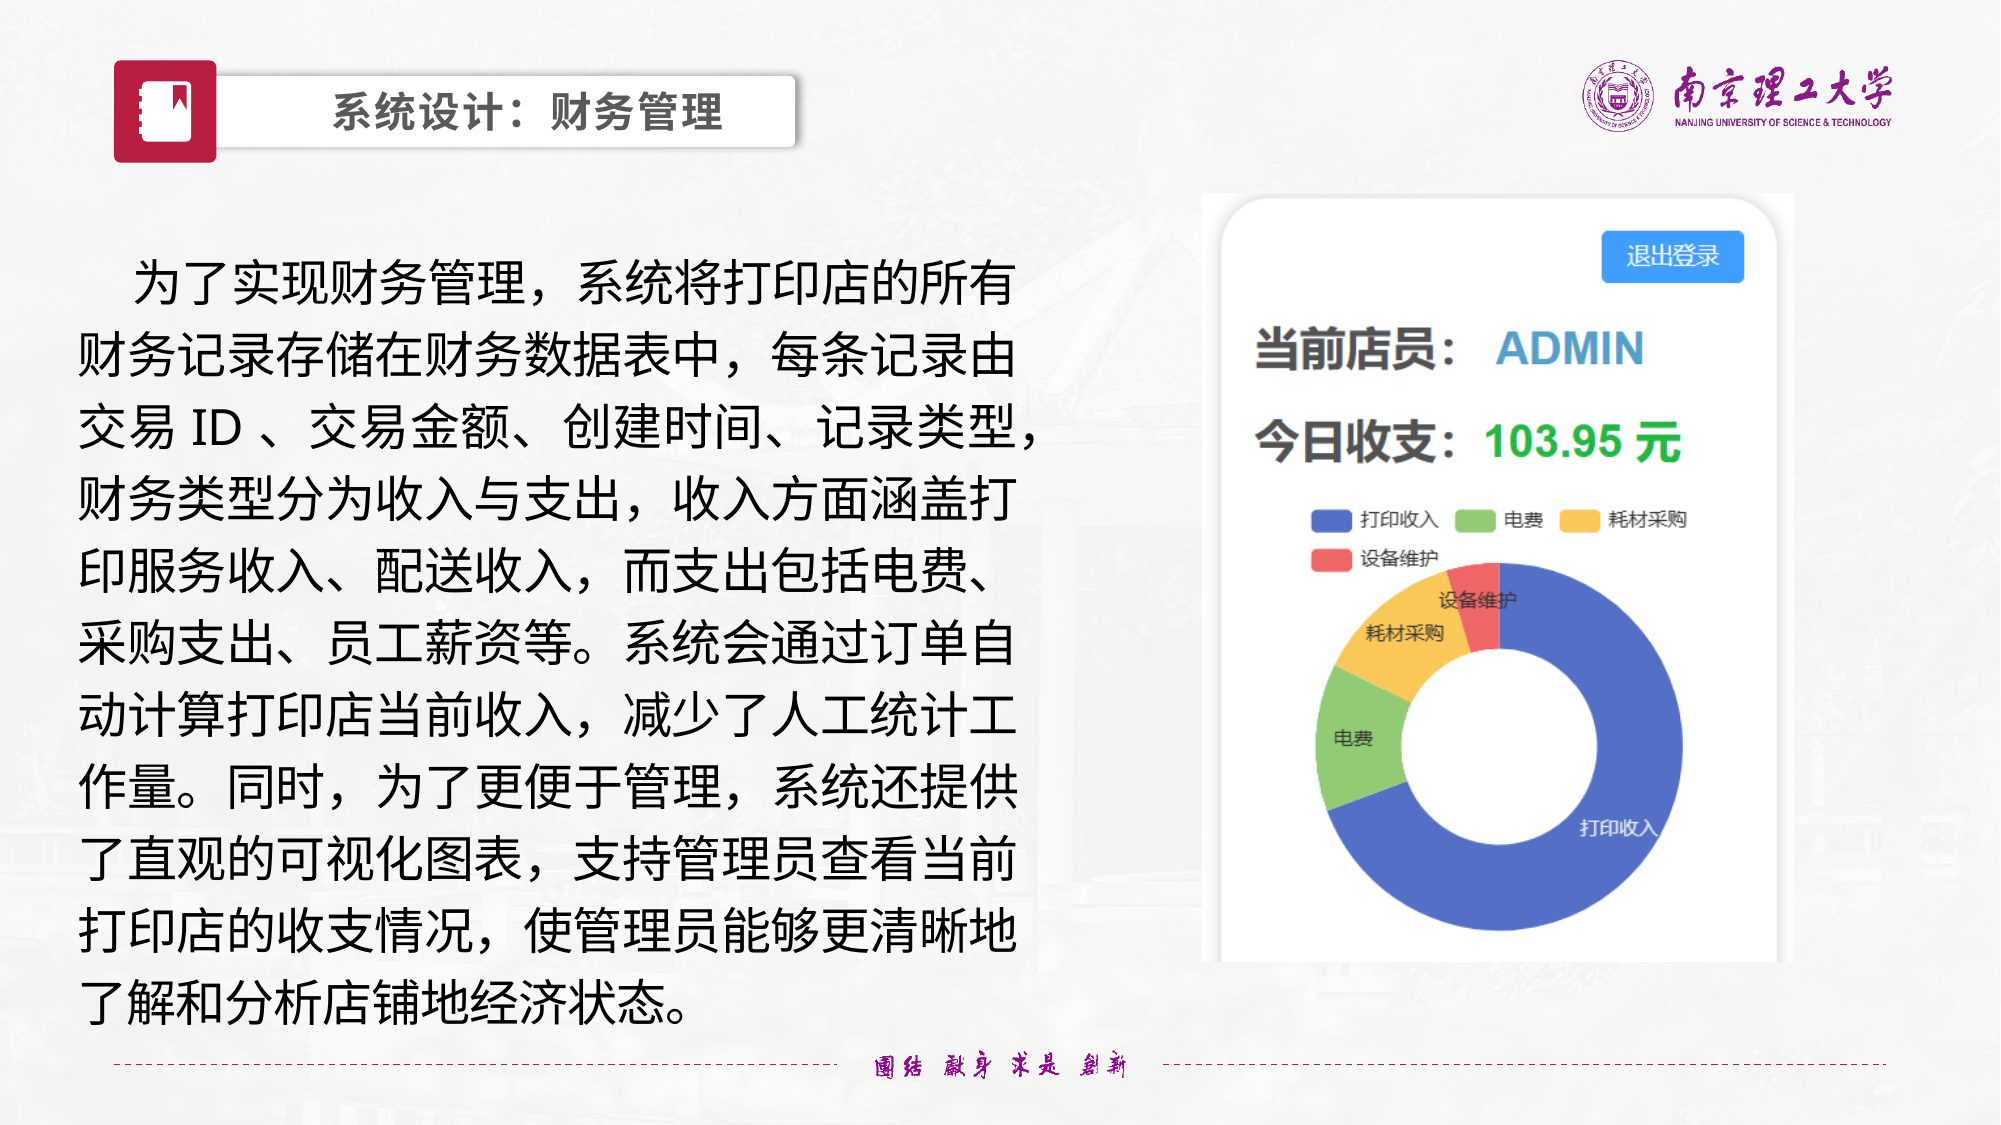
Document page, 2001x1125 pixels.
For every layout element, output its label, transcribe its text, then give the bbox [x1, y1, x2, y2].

text_box 为了实现财务管理，系统将打印店的所有财务记录存储在财务数据表中，每条记录由交易ID、交易金额、创建时间、记录类型，财务类型分为收入与支出，收入方面涵盖打印服务收入、配送收入，而支出包括电费、采购支出、员工薪资等。系统会通过订单自动计算打印店当前收入，减少了人工统计工作量。同时，为了更便于管理，系统还提供了直观的可视化图表，支持管理员查看当前打印店的收支情况，使管理员能够更清晰地了解和分析店铺地经济状态。 [67, 235, 1028, 1067]
picture [1201, 193, 1794, 963]
text_box 系统设计：财务管理 [207, 68, 847, 143]
picture [857, 1039, 1143, 1090]
picture [1582, 60, 1892, 132]
